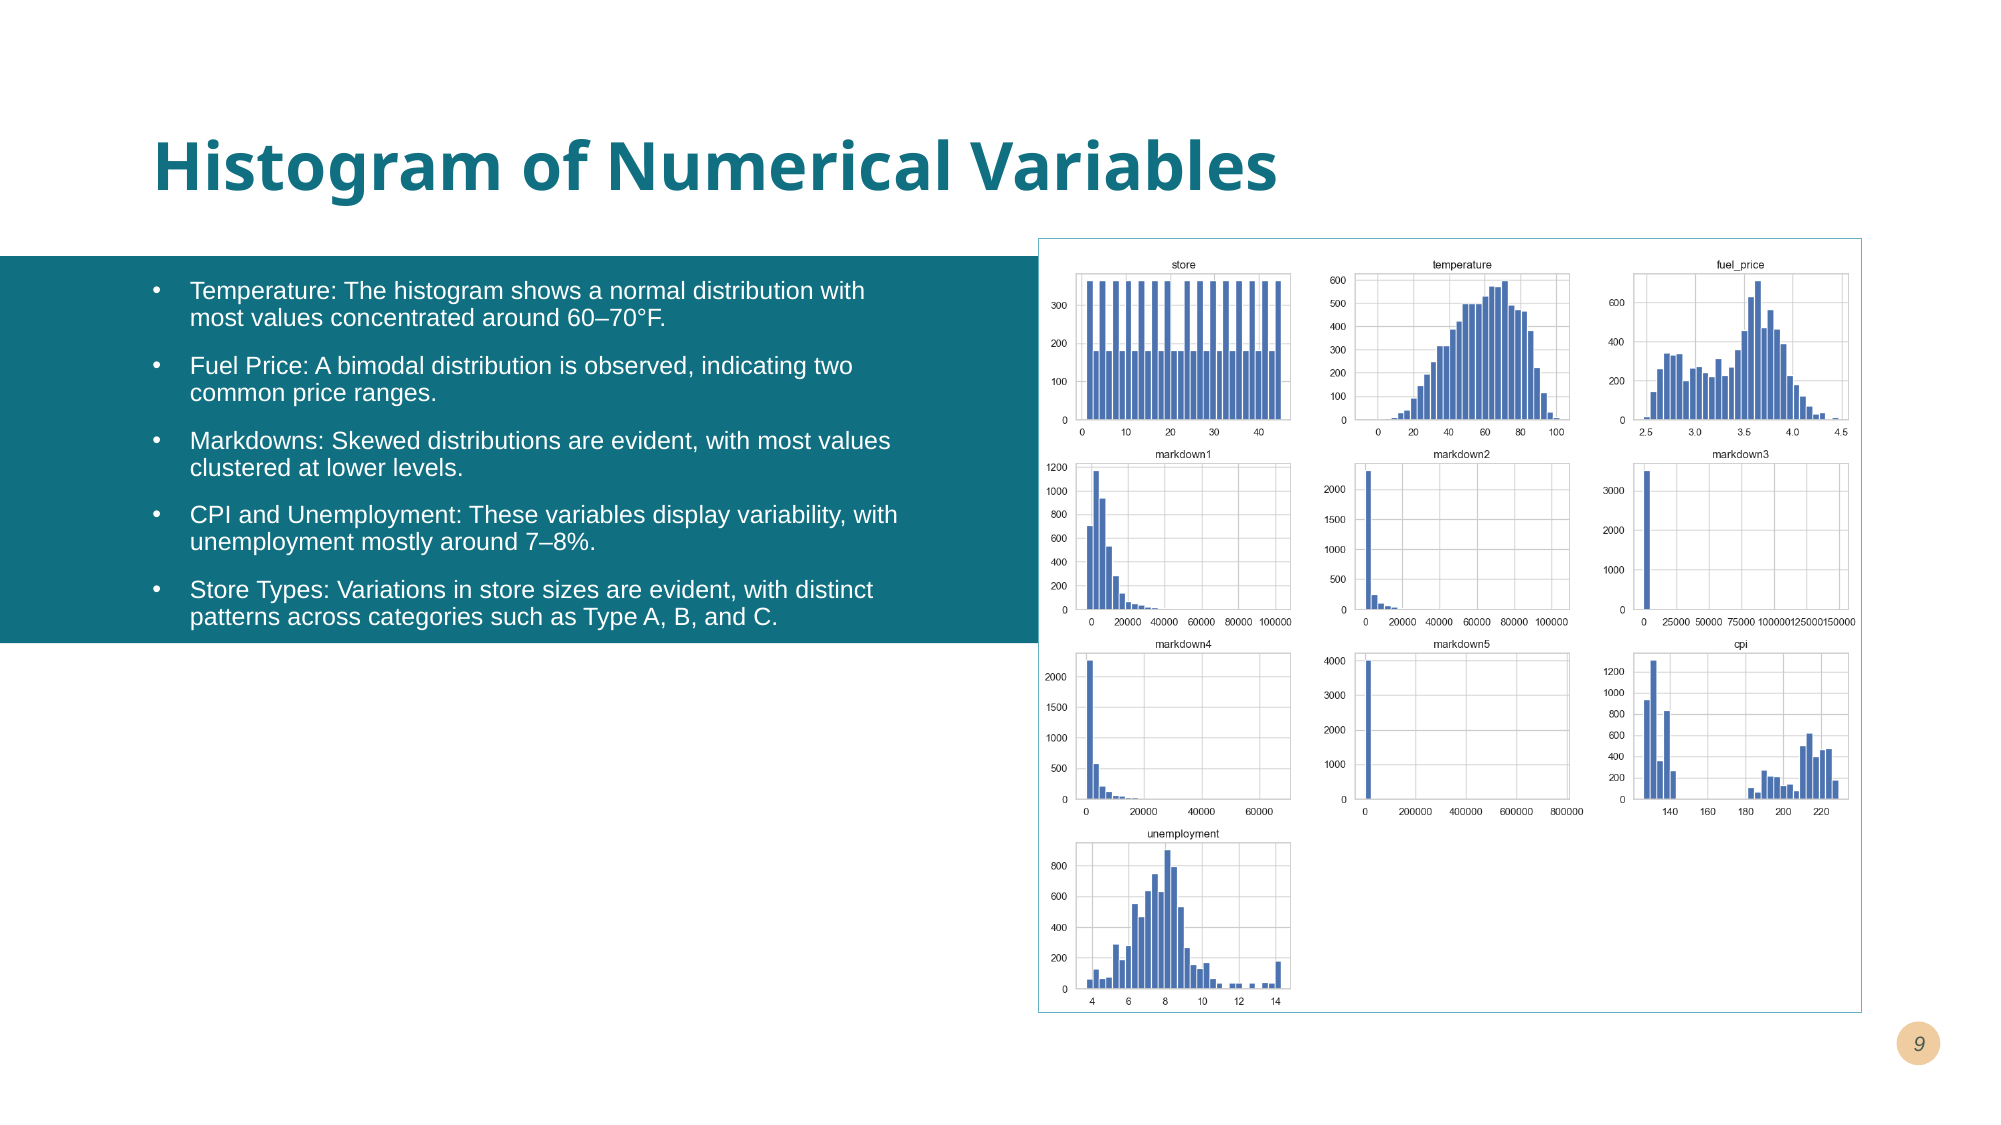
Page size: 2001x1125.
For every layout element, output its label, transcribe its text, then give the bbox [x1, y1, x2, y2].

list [1038, 238, 1862, 1013]
slide_number 9 [1881, 1012, 1940, 1073]
title Histogram of Numerical Variables [137, 59, 1863, 278]
list Temperature: The histogram shows a normal distribution with most values concentrated around 60–70°F. Fuel Price: A bimodal distribution is observed, indicating two common price ranges. Markdowns: Skewed distributions are evident, with most values clustered at lower levels. CPI and Unemployment: These variables display variability, with unemployment mostly around 7–8%. Store Types: Variations in store sizes are evident, with distinct patterns across categories such as Type A, B, and C. [137, 270, 925, 1031]
